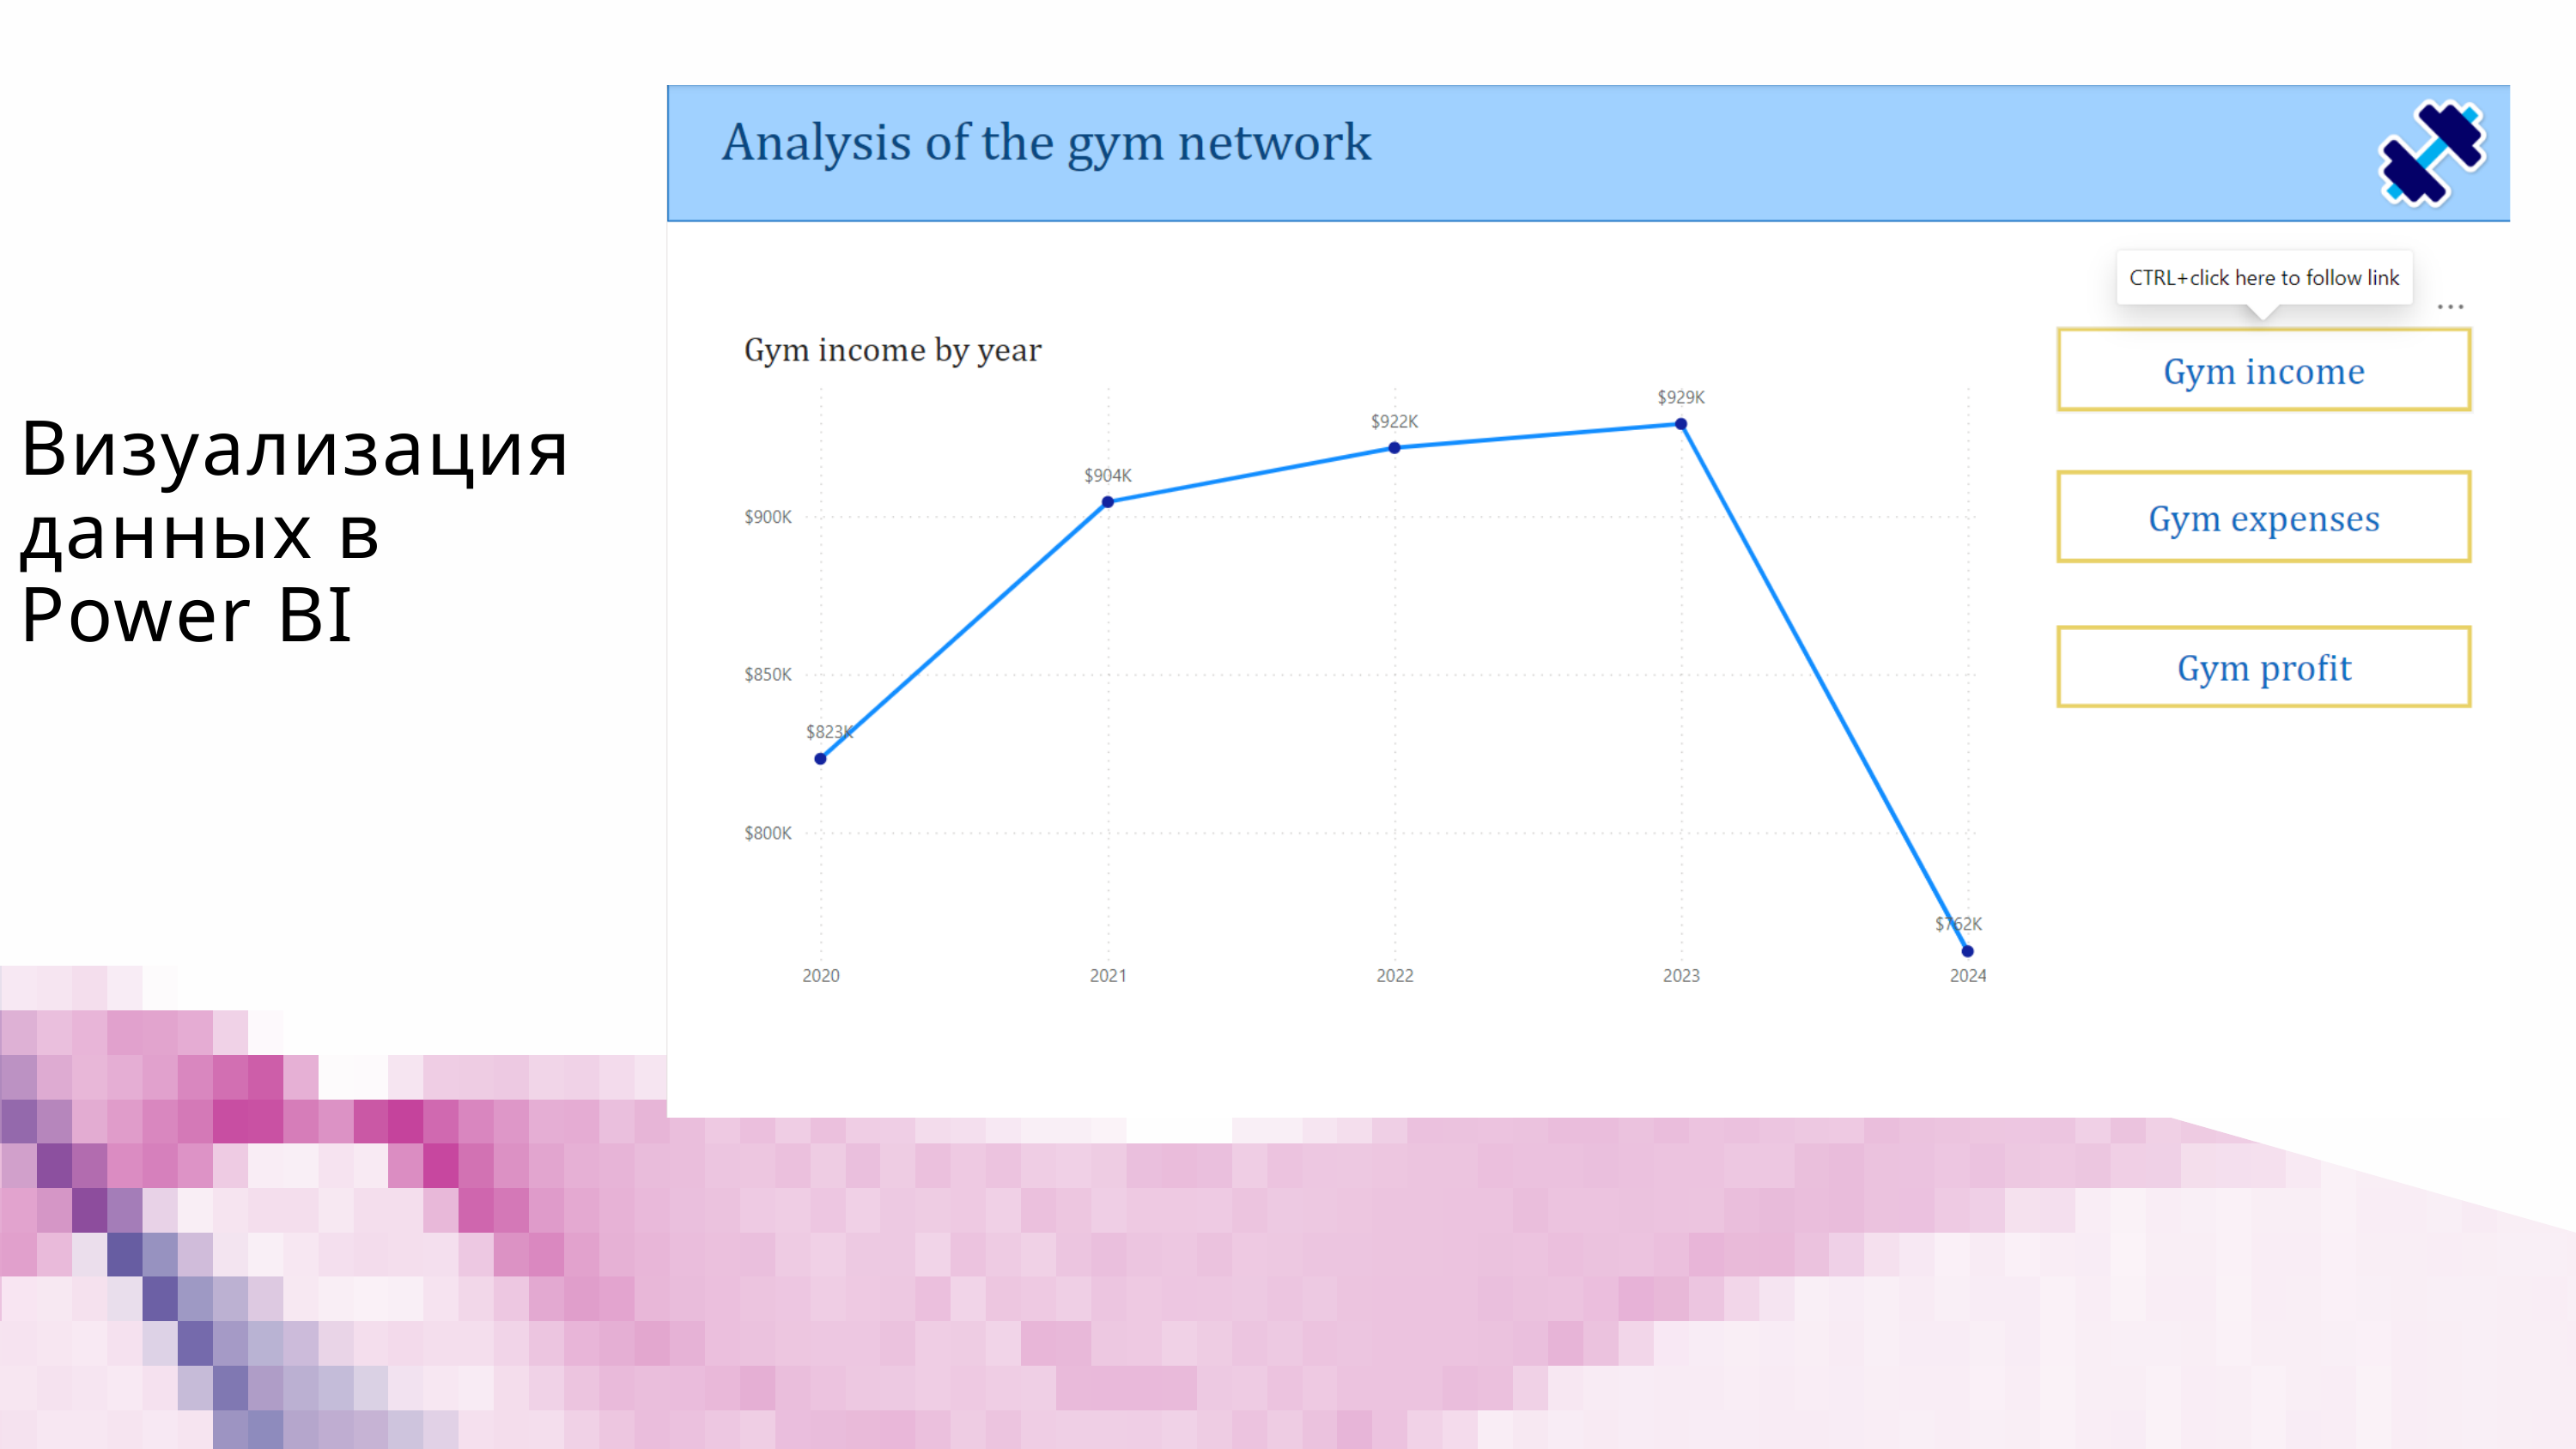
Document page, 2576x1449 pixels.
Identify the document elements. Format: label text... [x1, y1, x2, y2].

text_box Визуализация данных в Power BI [19, 406, 689, 657]
text_box [0, 501, 2576, 1449]
text_box [666, 85, 2511, 1118]
